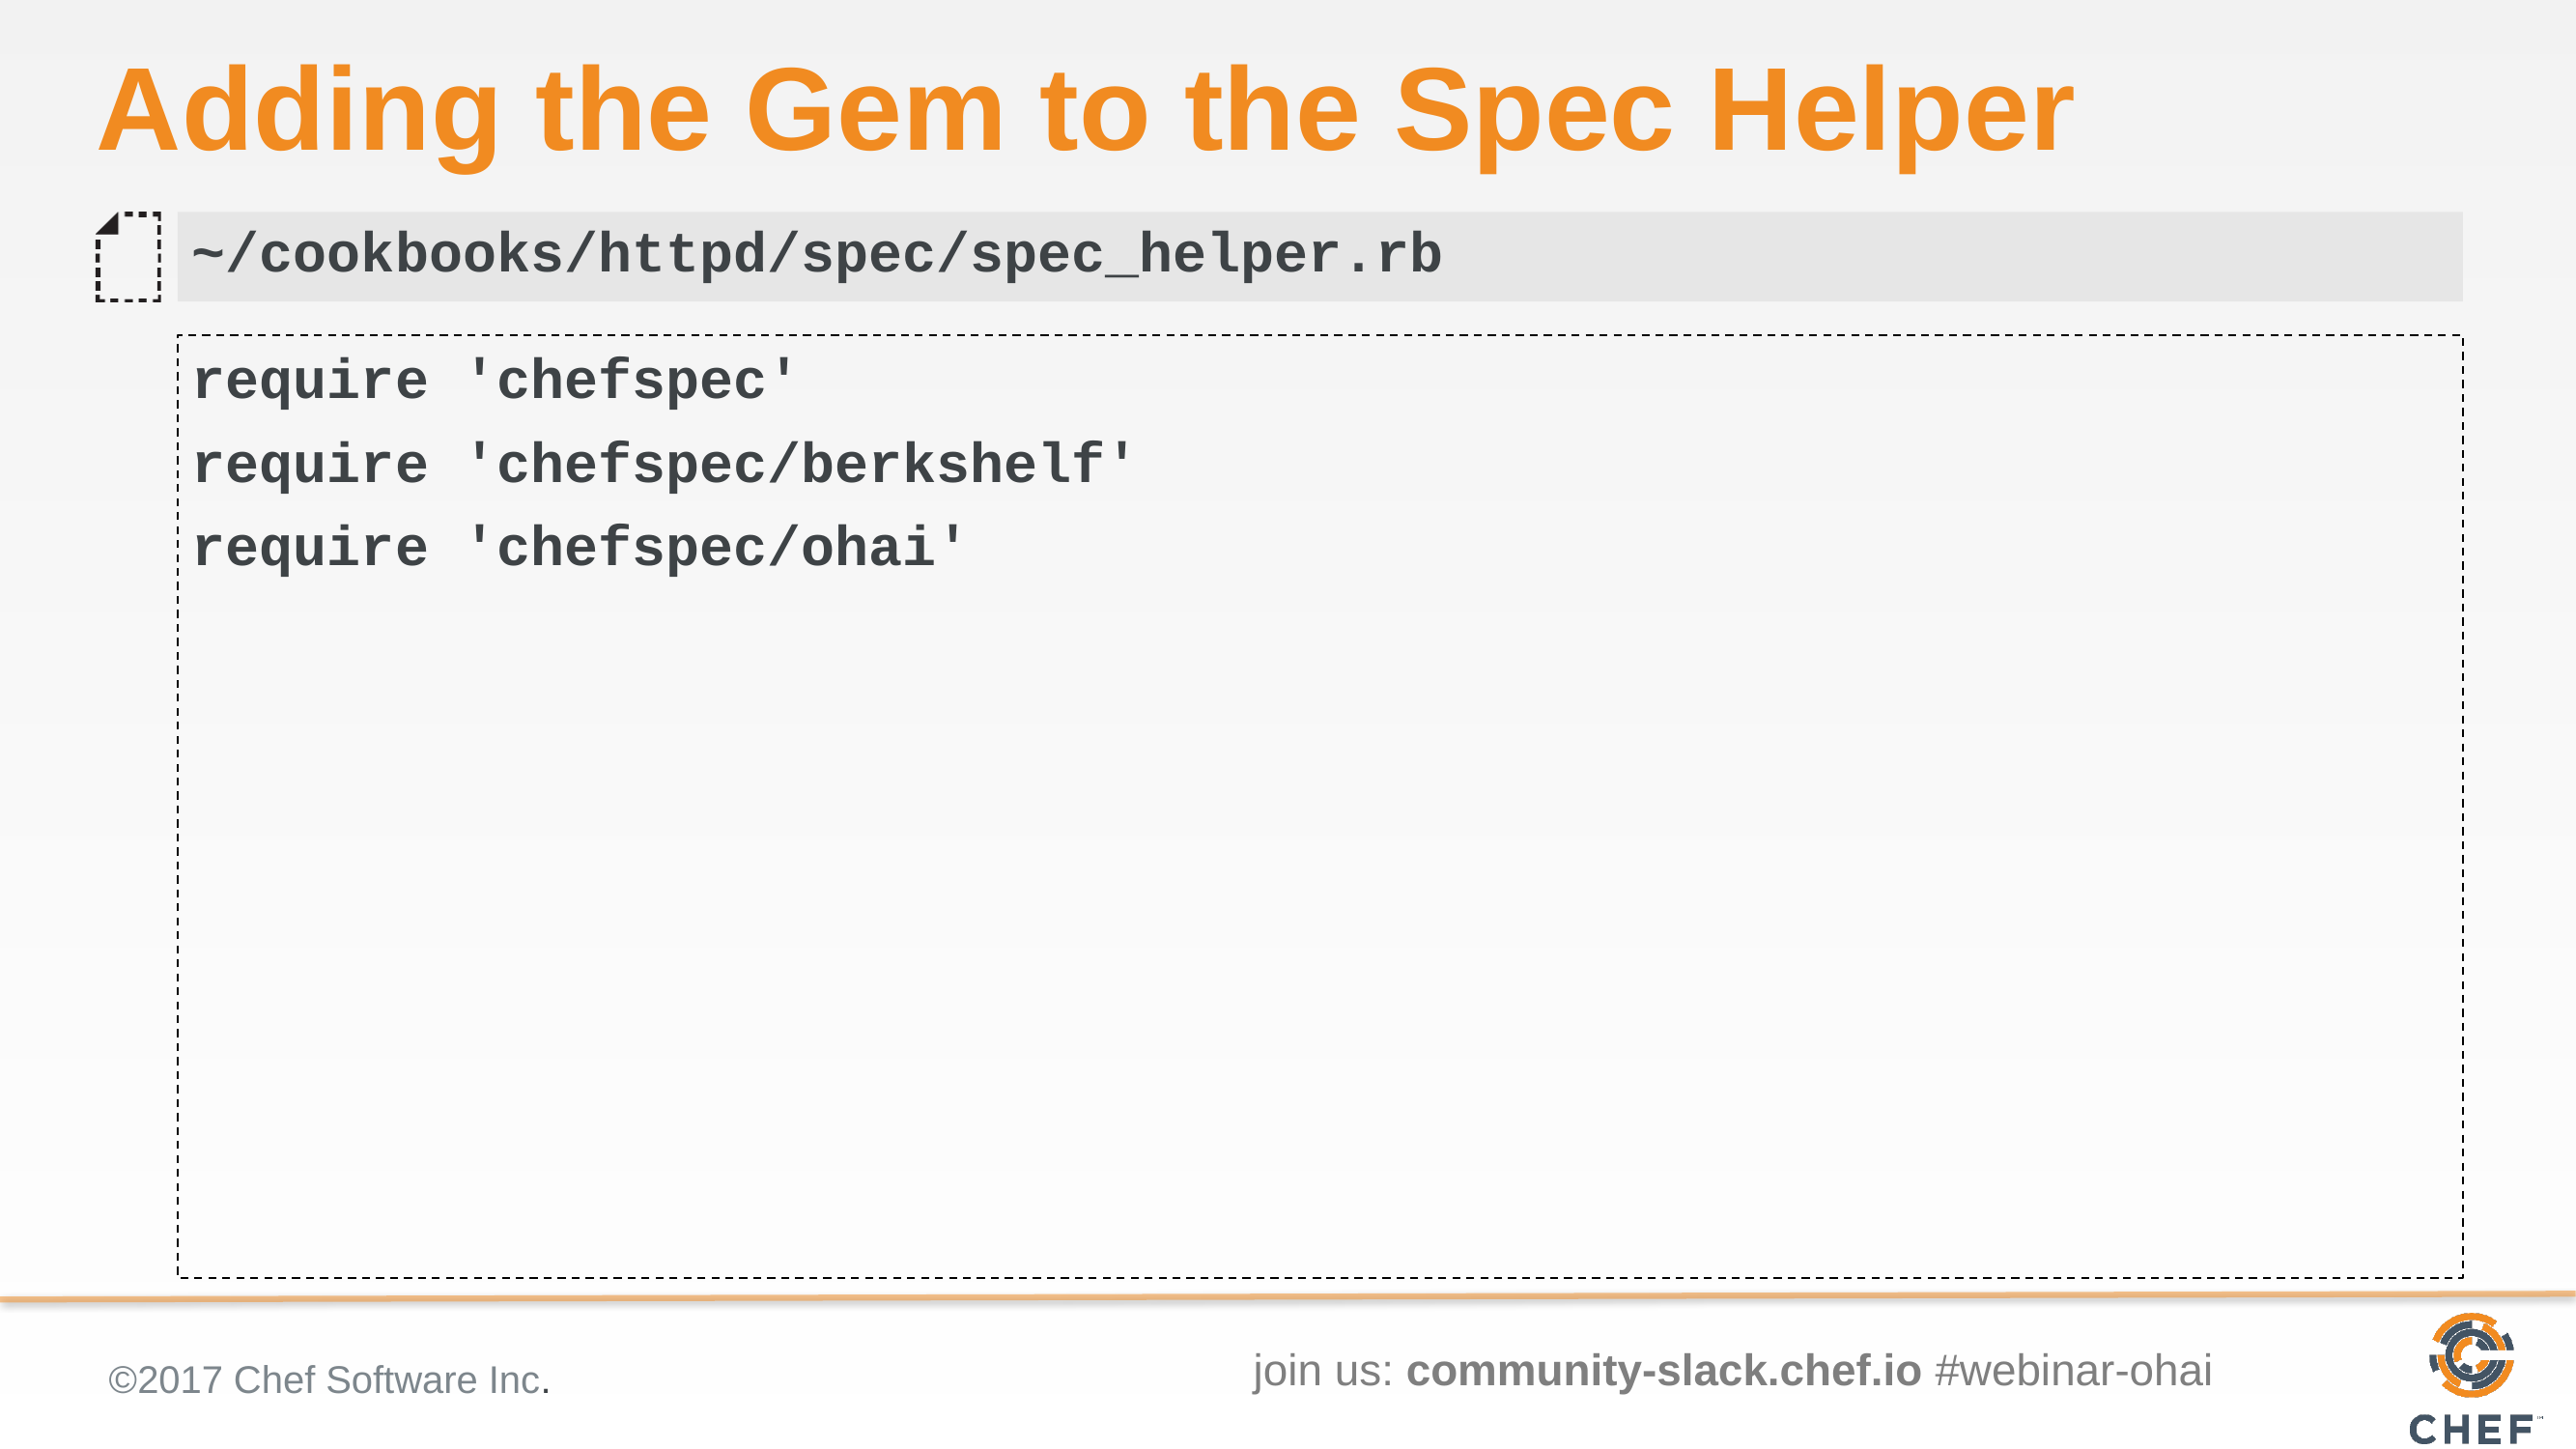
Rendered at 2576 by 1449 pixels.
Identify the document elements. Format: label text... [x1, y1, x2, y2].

list ~/cookbooks/httpd/spec/spec_helper.rb [177, 212, 2463, 302]
title Adding the Gem to the Spec Helper [96, 48, 2463, 180]
list require 'chefspec' require 'chefspec/berkshelf' require 'chefspec/ohai' [177, 334, 2464, 1279]
picture [2399, 1297, 2551, 1449]
